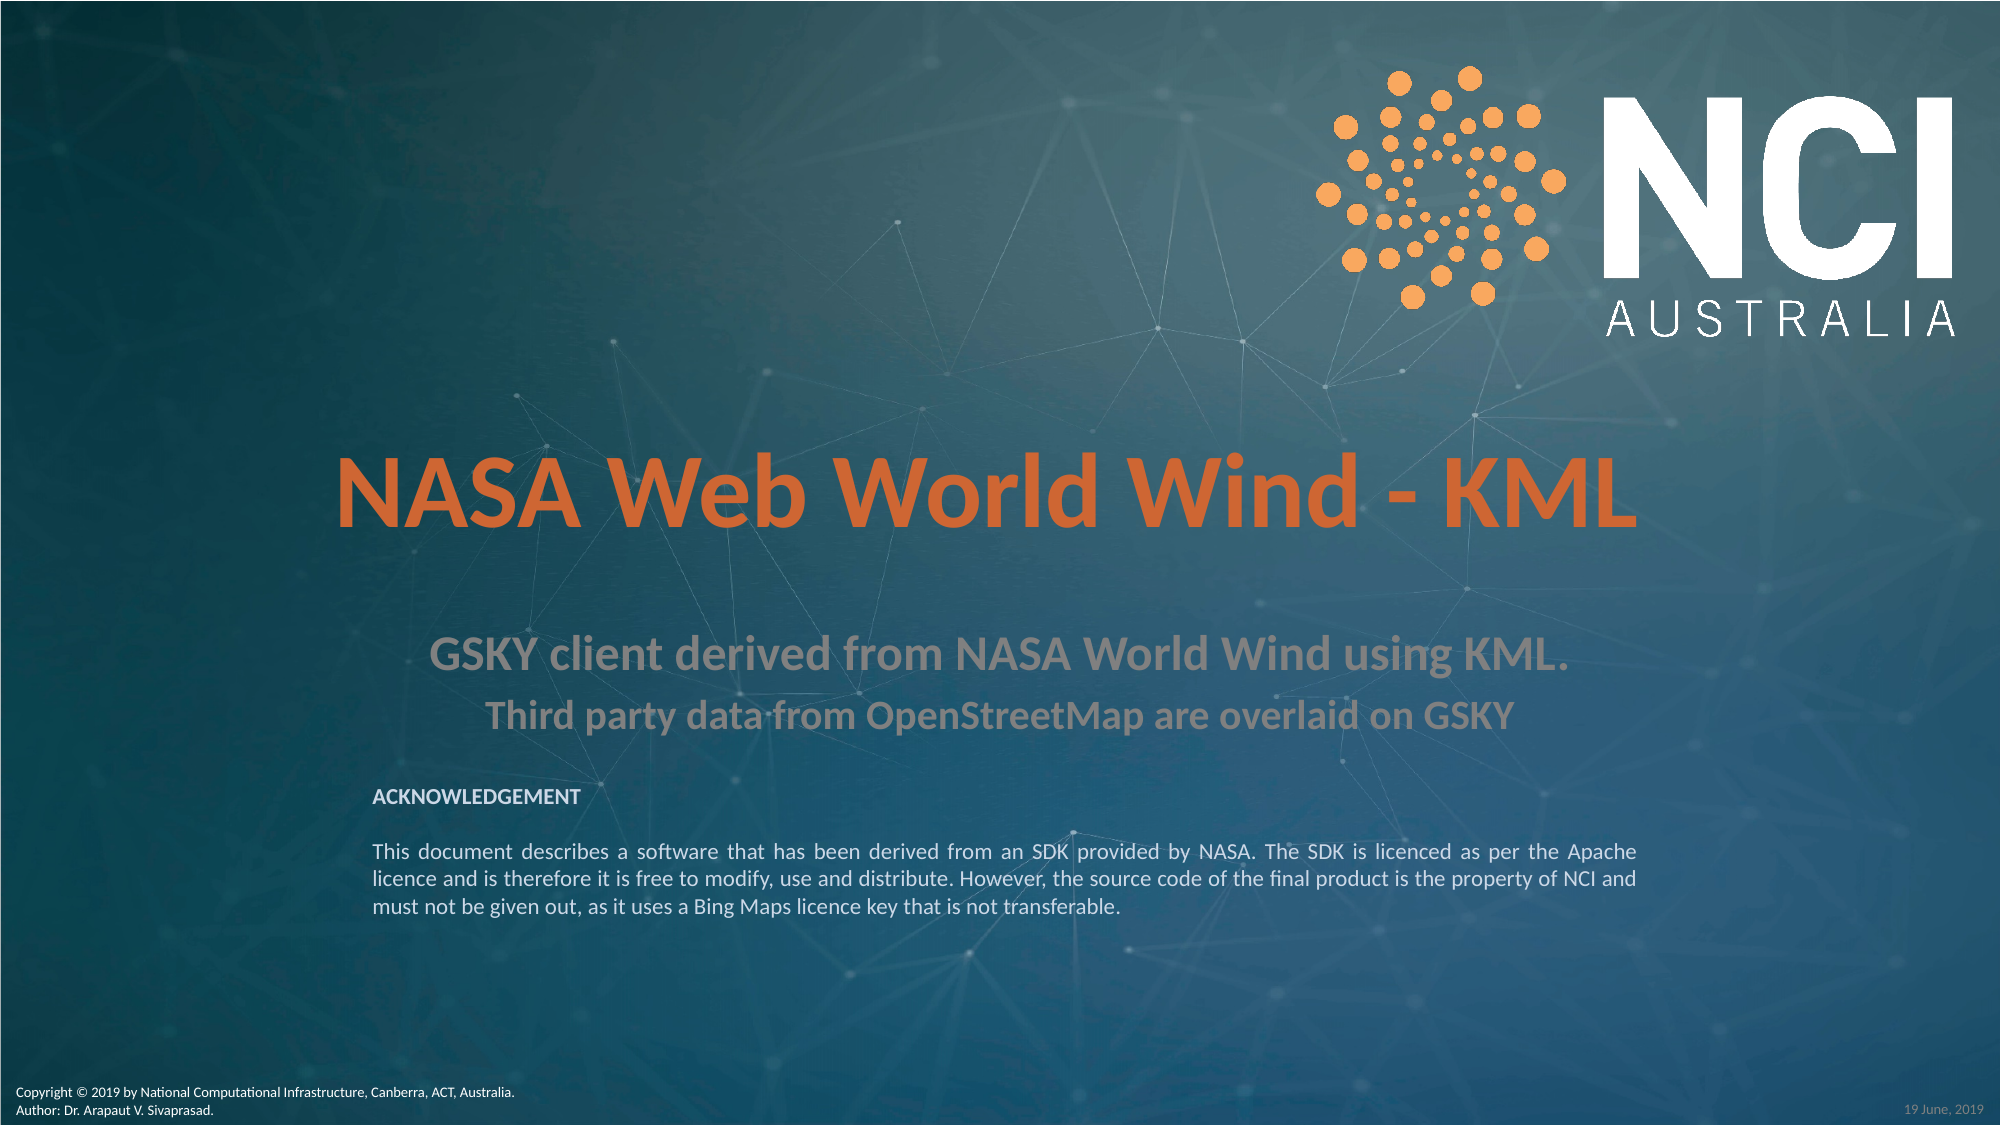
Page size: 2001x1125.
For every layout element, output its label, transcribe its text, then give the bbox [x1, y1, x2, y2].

subtitle GSKY client derived from NASA World Wind using KML. [287, 601, 1713, 670]
text_box 19 June, 2019 [1834, 1092, 1999, 1125]
picture [2, 2, 2000, 1125]
title NASA Web World Wind - KML [274, 403, 1700, 558]
text_box Third party data from OpenStreetMap are overlaid on GSKY [287, 670, 1713, 762]
text_box Copyright © 2019 by National Computational Infrastructure, Canberra, ACT, Australia. Author: Dr. Arapaut V. Sivaprasad. [0, 1078, 674, 1123]
text_box ACKNOWLEDGEMENT This document describes a software that has been derived from an SDK provided by NASA. The SDK is licenced as per the Apache licence and is therefore it is free to modify, use and distribute. However, the source code of the final product is the property of NCI and must not be given out, as it uses a Bing Maps licence key that is not transferable. [357, 774, 1654, 927]
